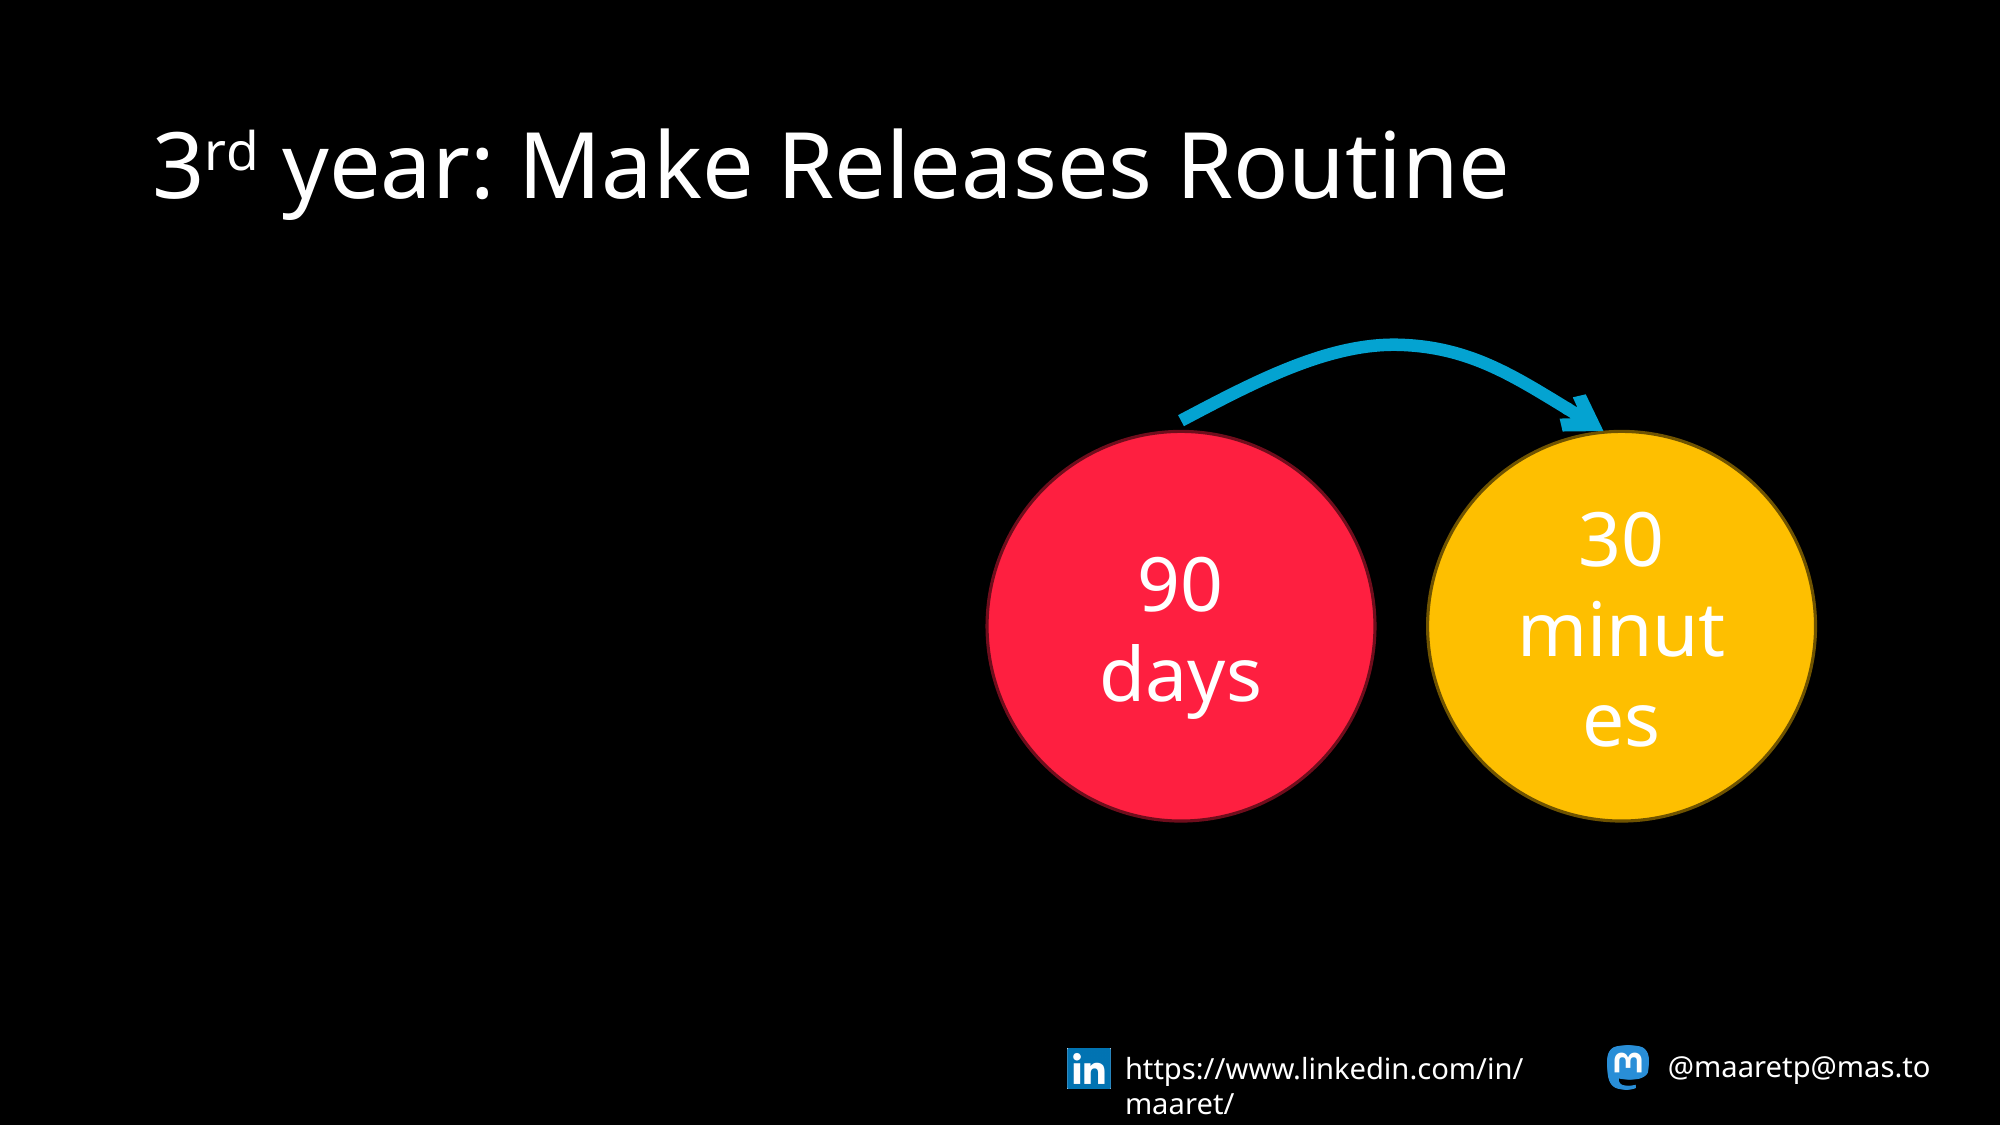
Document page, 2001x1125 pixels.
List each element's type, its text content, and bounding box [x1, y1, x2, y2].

picture [1067, 1048, 1111, 1089]
picture [1607, 1045, 1649, 1090]
text_box 90 days [985, 429, 1377, 823]
text_box [1180, 343, 1604, 432]
text_box 30 minutes [1426, 429, 1818, 823]
title 3rd year: Make Releases Routine [137, 59, 1863, 278]
